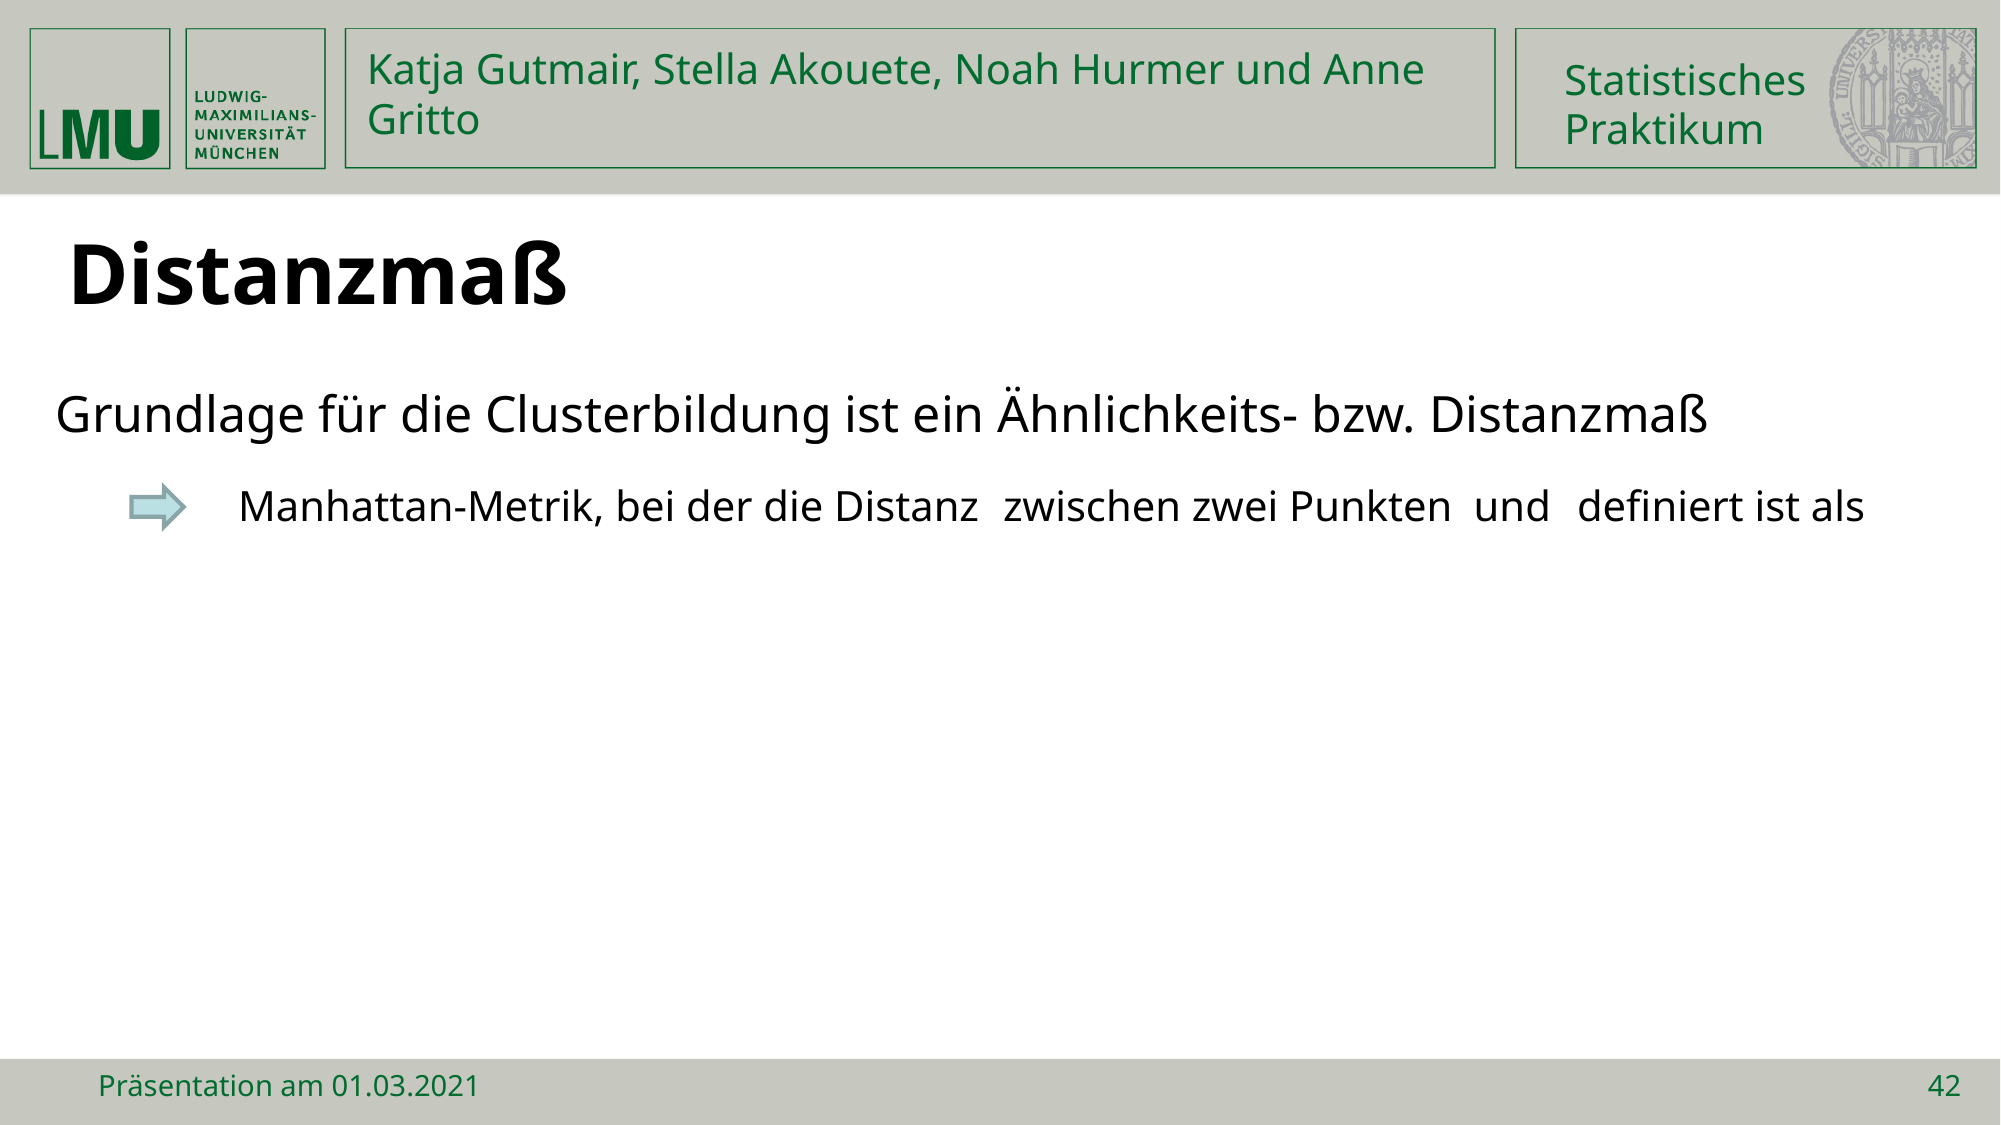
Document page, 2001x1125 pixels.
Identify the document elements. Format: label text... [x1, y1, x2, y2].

text_box Distanzmaß [52, 213, 1948, 339]
text_box [129, 482, 187, 532]
text_box [1525, 30, 1821, 161]
picture [0, 0, 2001, 1125]
text_box 42 [1803, 1059, 1977, 1108]
text_box Statistisches Praktikum [1549, 46, 1833, 161]
text_box Präsentation am 01.03.2021 [83, 1059, 1775, 1108]
text_box Katja Gutmair, Stella Akouete, Noah Hurmer und Anne Gritto [352, 74, 1463, 150]
